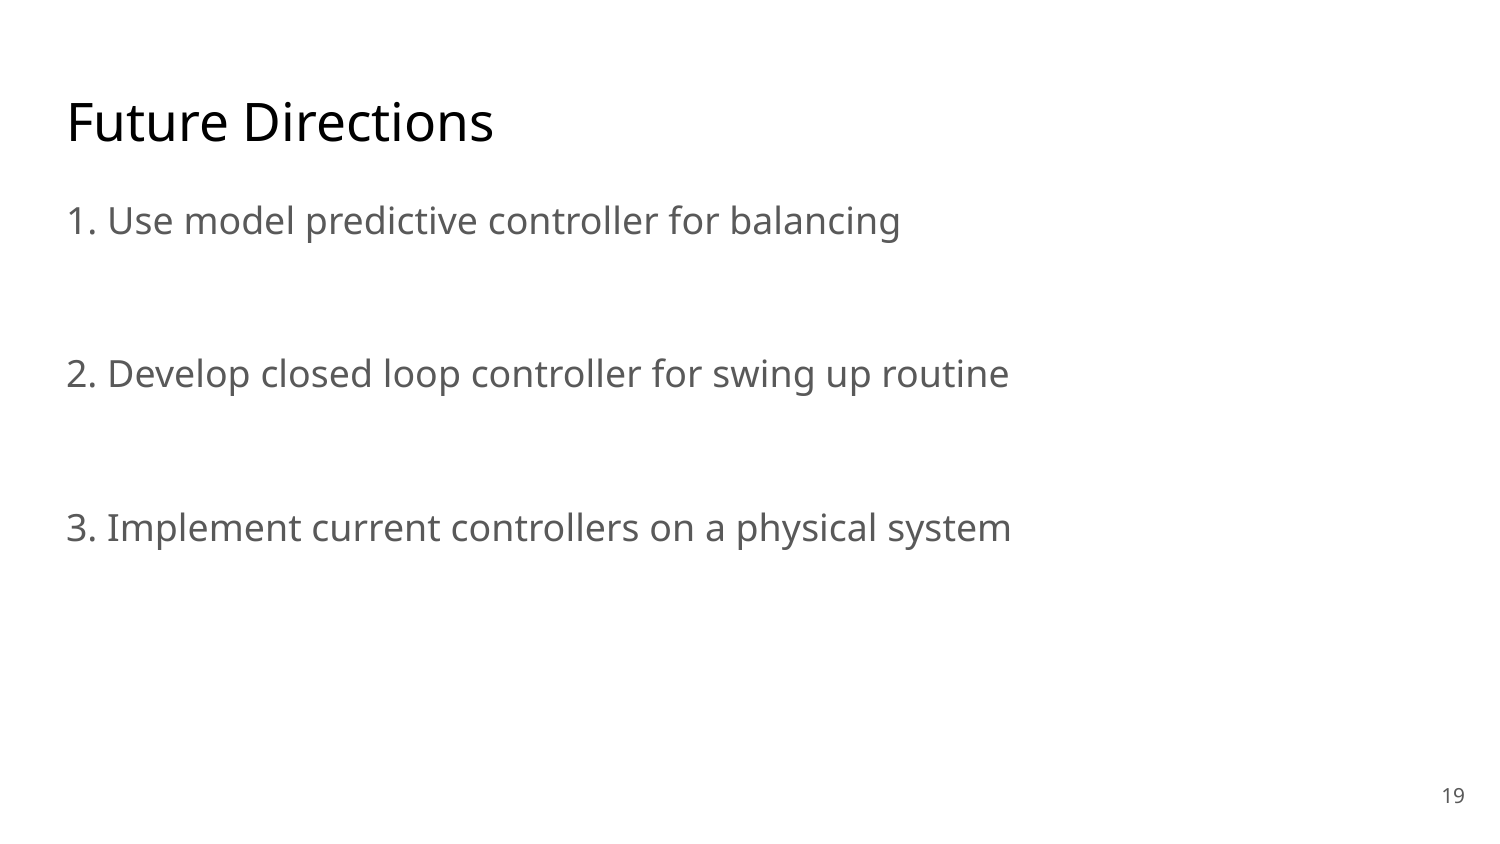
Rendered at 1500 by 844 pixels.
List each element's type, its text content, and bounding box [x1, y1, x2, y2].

title Future Directions [51, 72, 1449, 167]
list 1. Use model predictive controller for balancing 2. Develop closed loop controller for swing up routine 3. Implement current controllers on a physical system [51, 174, 1449, 765]
slide_number ‹#› [1389, 764, 1480, 830]
